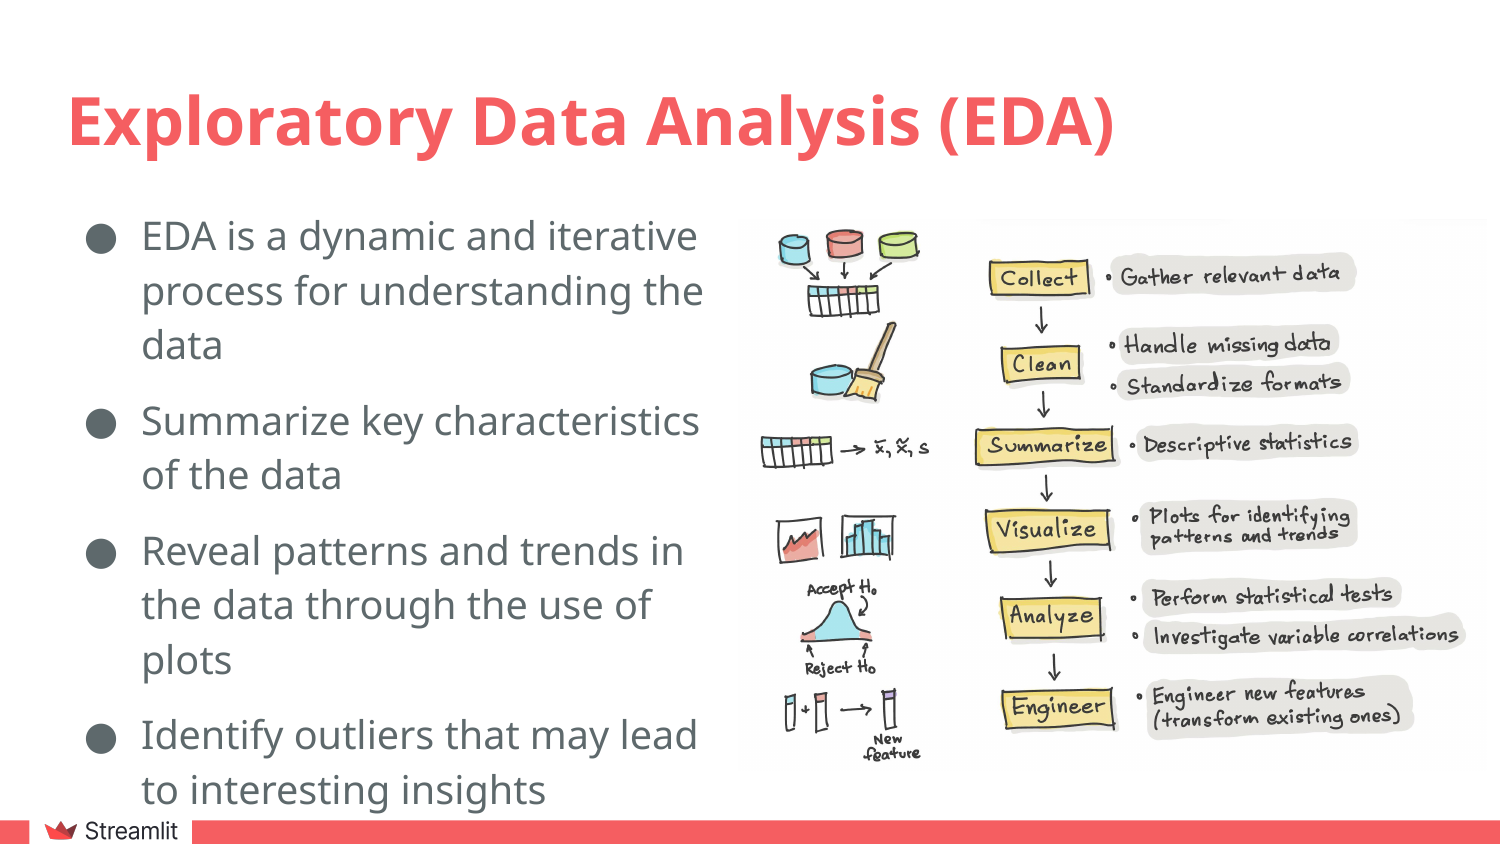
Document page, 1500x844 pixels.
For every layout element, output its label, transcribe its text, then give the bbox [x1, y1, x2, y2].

picture [737, 219, 1487, 771]
title Exploratory Data Analysis (EDA) [51, 64, 1449, 167]
list EDA is a dynamic and iterative process for understanding the data Summarize key characteristics of the data Reveal patterns and trends in the data through the use of plots Identify outliers that may lead to interesting insights [51, 189, 740, 790]
picture [33, 808, 190, 844]
